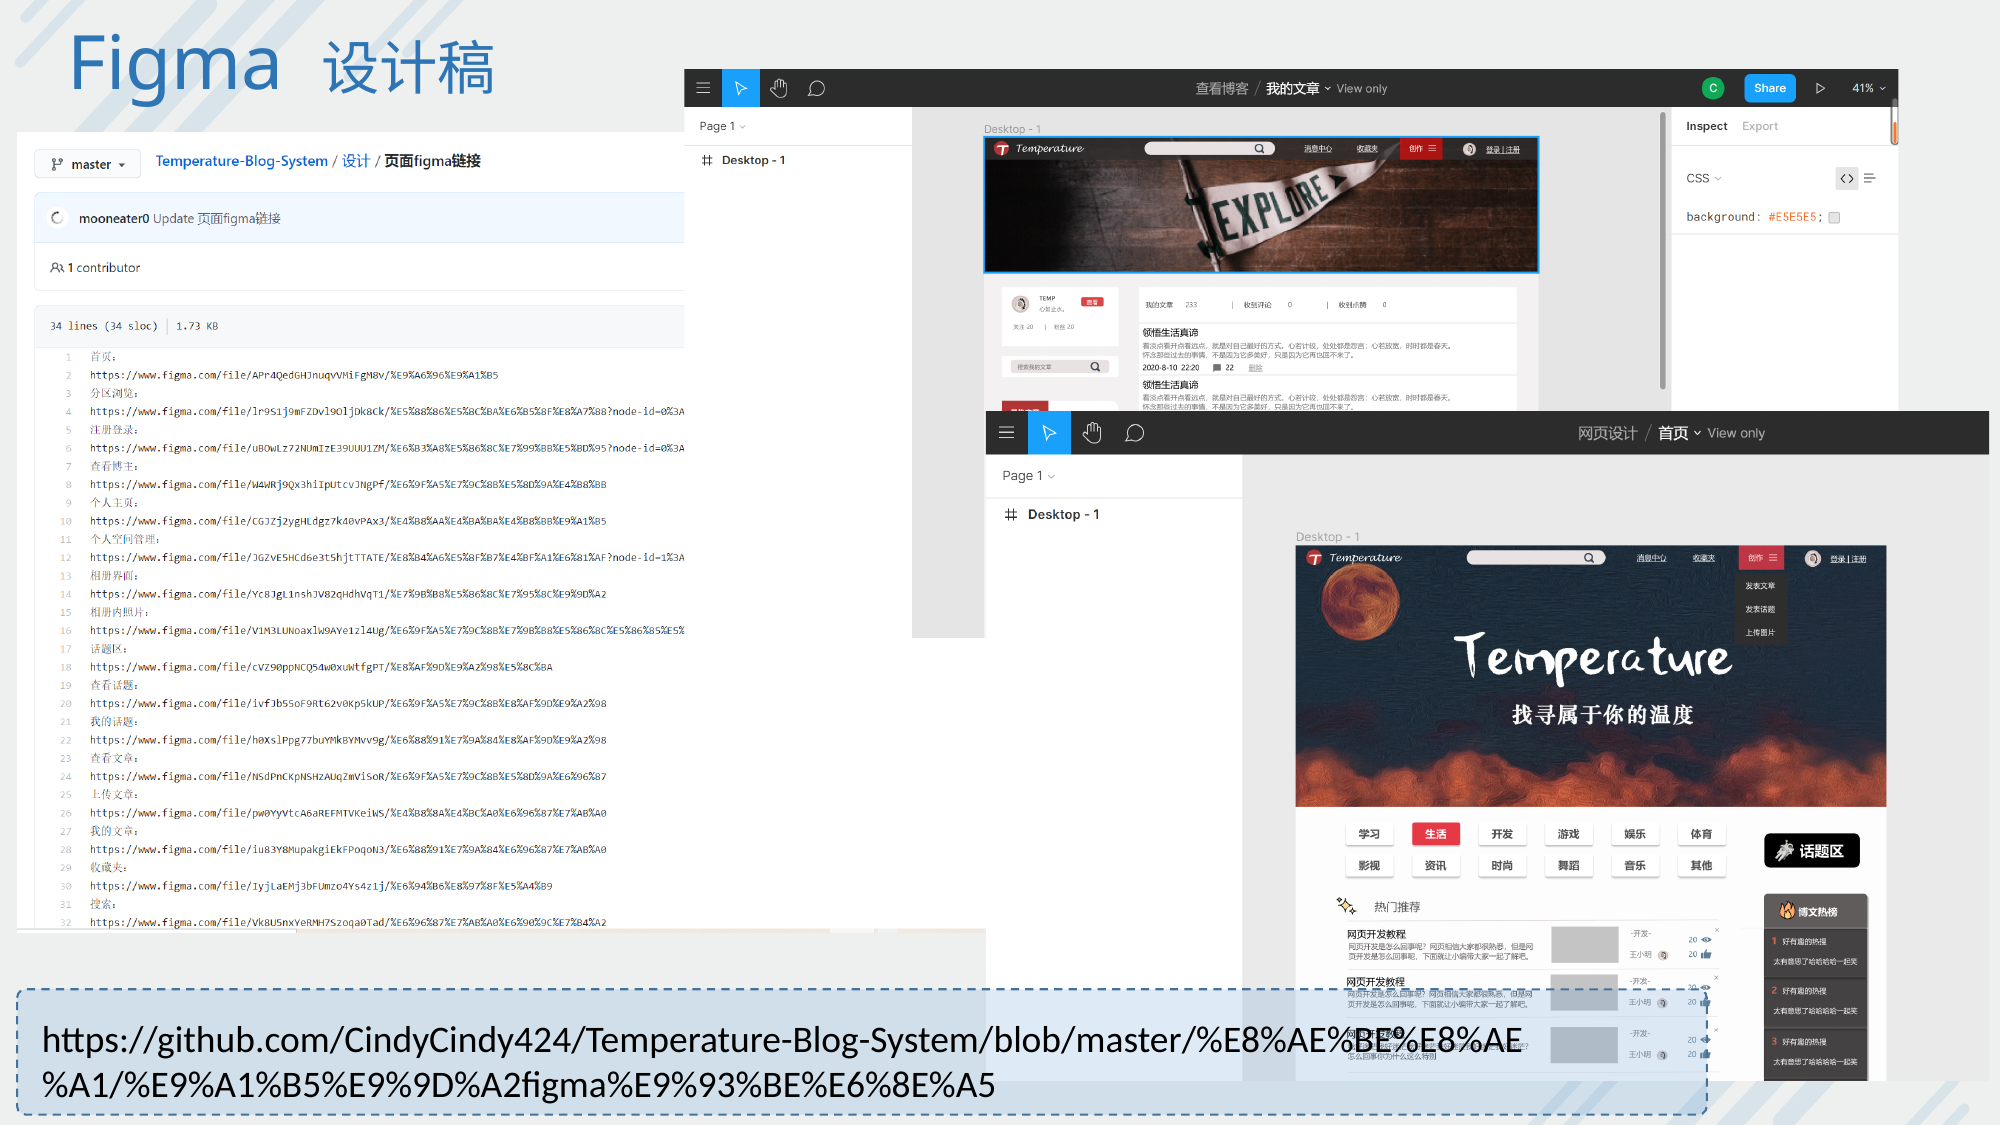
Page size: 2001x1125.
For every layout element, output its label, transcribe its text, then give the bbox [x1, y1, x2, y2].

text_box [17, 989, 1775, 1115]
picture [17, 69, 1990, 1081]
text_box Figma 设计稿 [52, 6, 696, 112]
